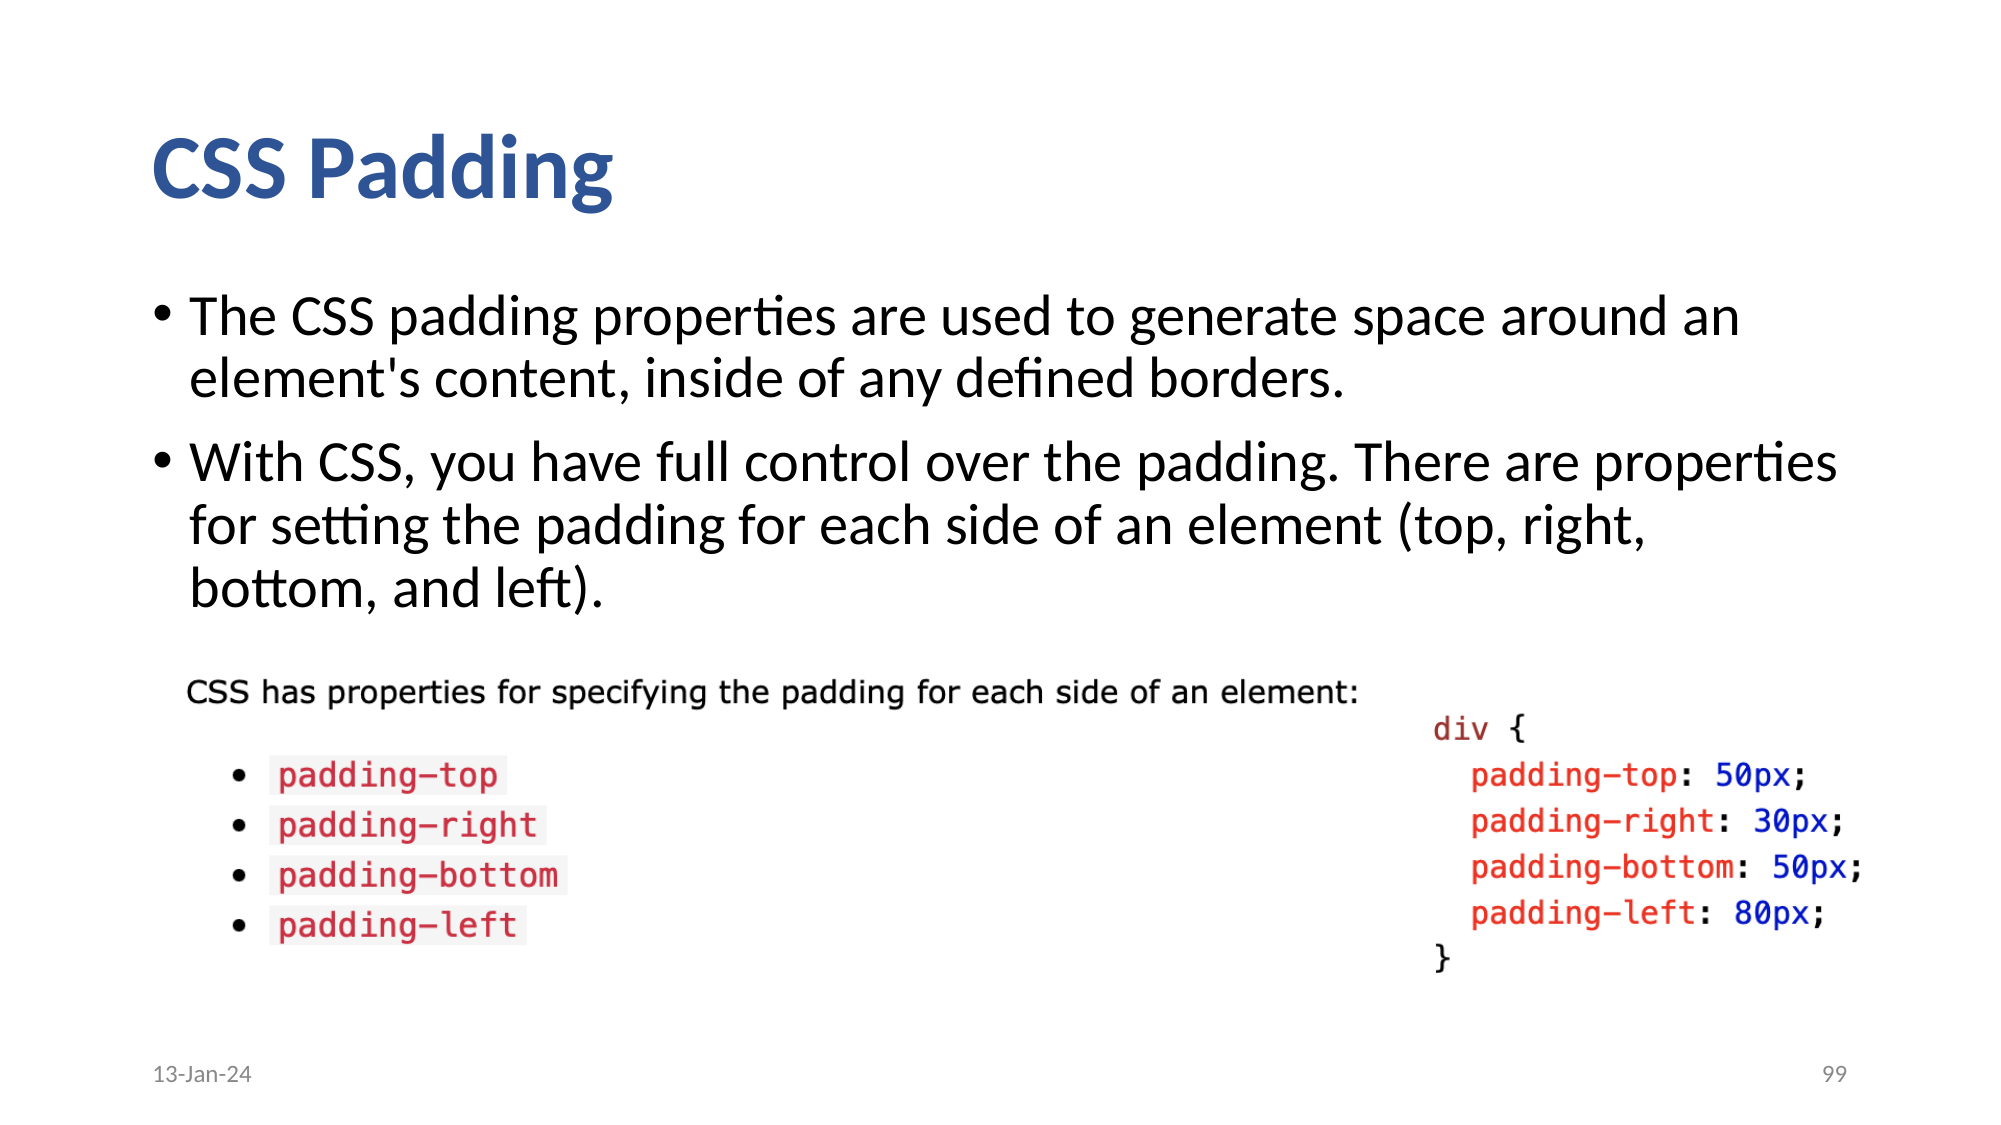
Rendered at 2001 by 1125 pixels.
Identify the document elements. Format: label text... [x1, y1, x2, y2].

slide_number ‹#› [1412, 1042, 1863, 1103]
title CSS Padding [137, 59, 1863, 277]
picture [1412, 698, 1888, 997]
slide_number 13-Jan-24 [137, 1042, 588, 1103]
list The CSS padding properties are used to generate space around an element's content, inside of any defined borders. With CSS, you have full control over the padding. There are properties for setting the padding for each side of an element (top, right, bottom, and left). [137, 277, 1863, 671]
picture [165, 649, 1383, 967]
